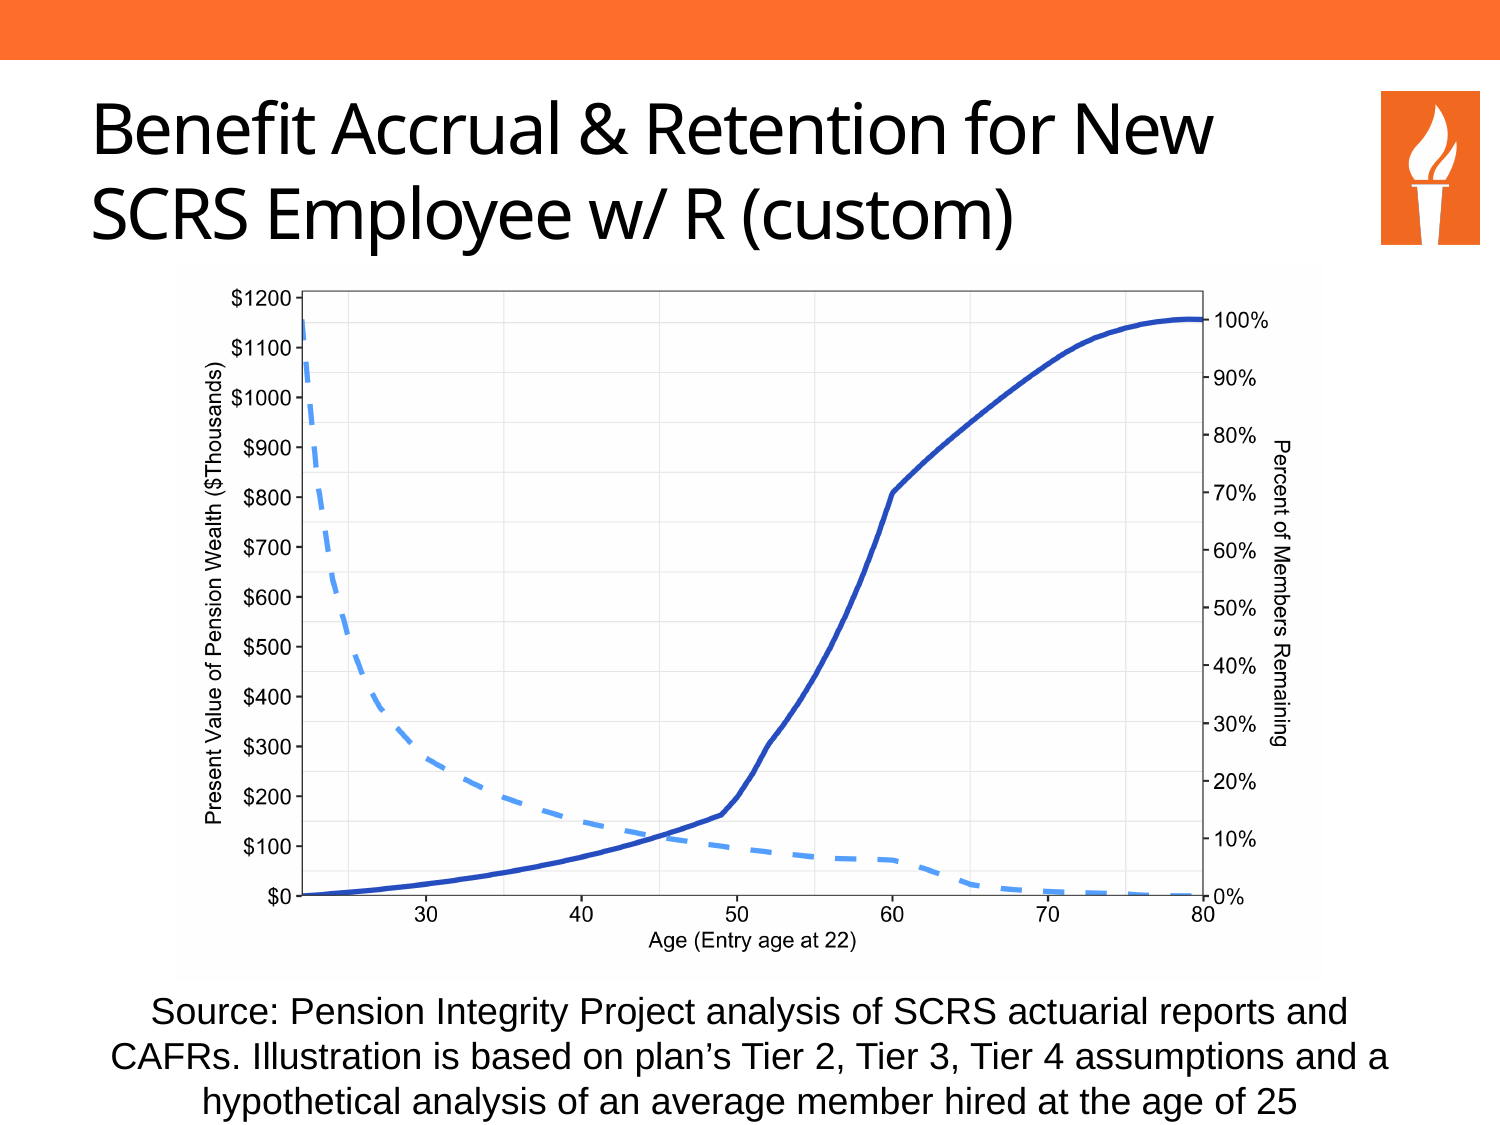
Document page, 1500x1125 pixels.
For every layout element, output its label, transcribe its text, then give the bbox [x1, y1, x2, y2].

text_box Source: Pension Integrity Project analysis of SCRS actuarial reports and CAFRs. Illustration is based on plan’s Tier 2, Tier 3, Tier 4 assumptions and a hypothetical analysis of an average member hired at the age of 25 [74, 979, 1425, 1063]
picture [176, 262, 1324, 980]
picture [1381, 91, 1480, 245]
title Benefit Accrual & Retention for New SCRS Employee w/ R (custom) [75, 87, 1366, 250]
